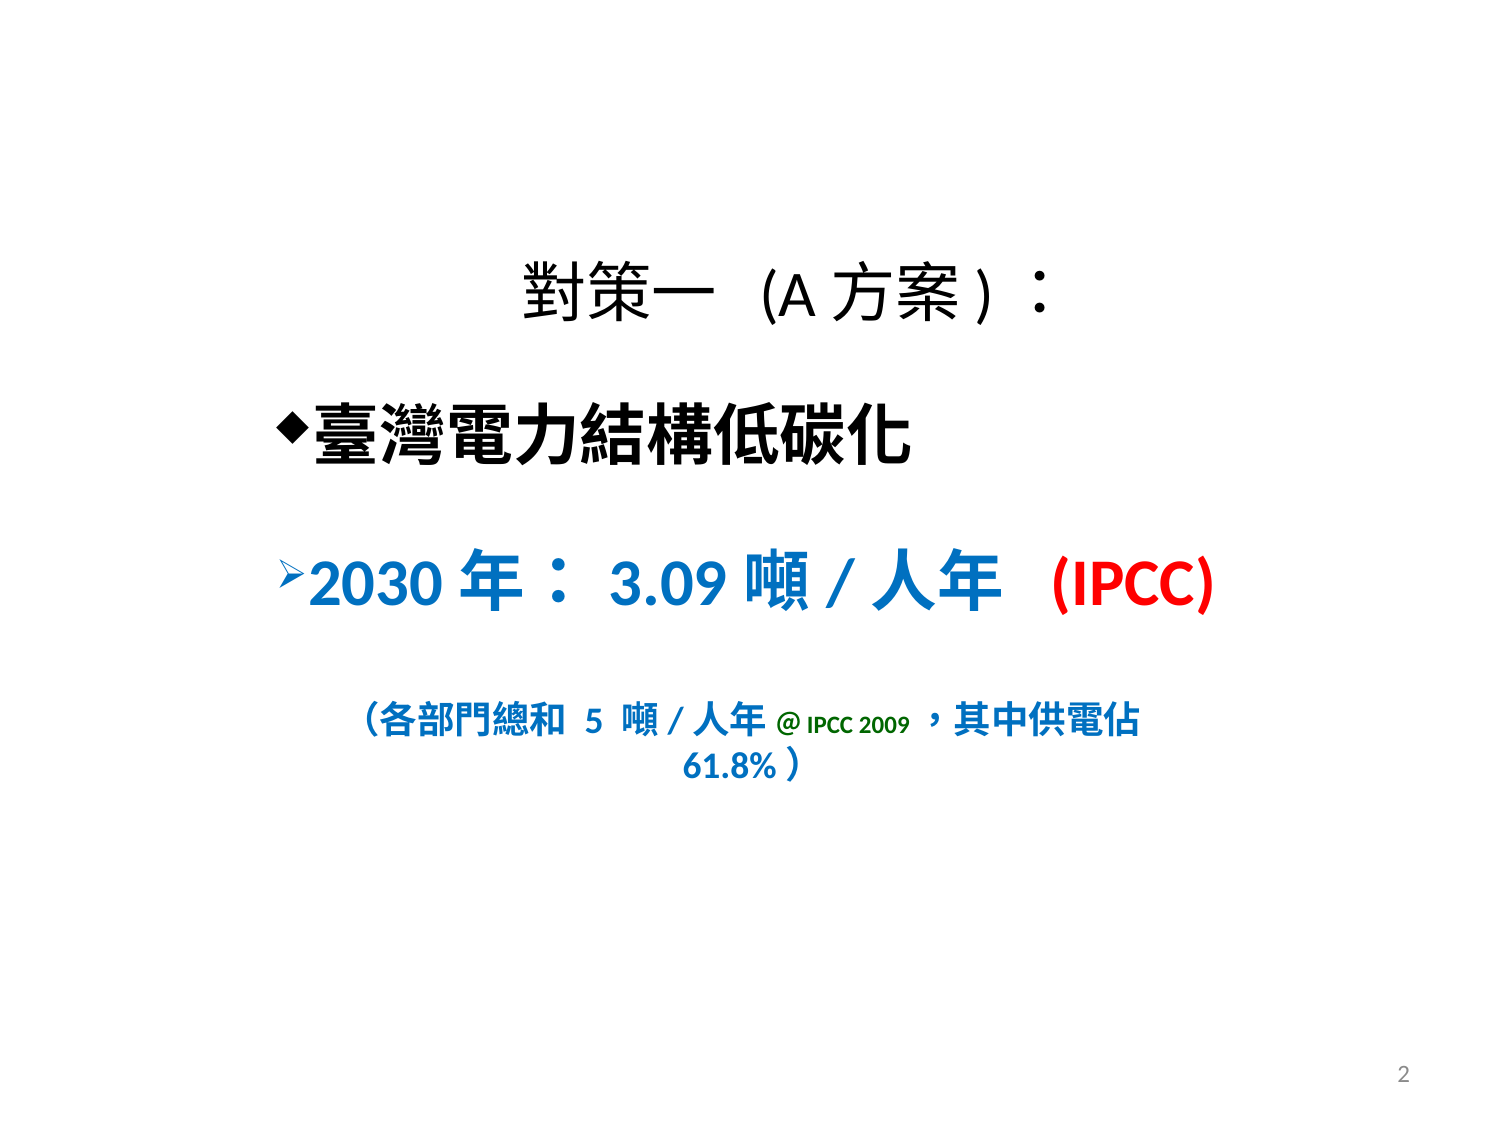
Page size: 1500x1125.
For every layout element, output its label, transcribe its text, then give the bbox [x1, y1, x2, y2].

title 對策一 (A方案)： [171, 244, 1423, 338]
slide_number 2 [1074, 1042, 1425, 1103]
list 臺灣電力結構低碳化 2030年：3.09噸/人年 (IPCC) （各部門總和 5 噸/人年 ＠IPCC 2009，其中供電佔61.8%） [257, 385, 1235, 795]
